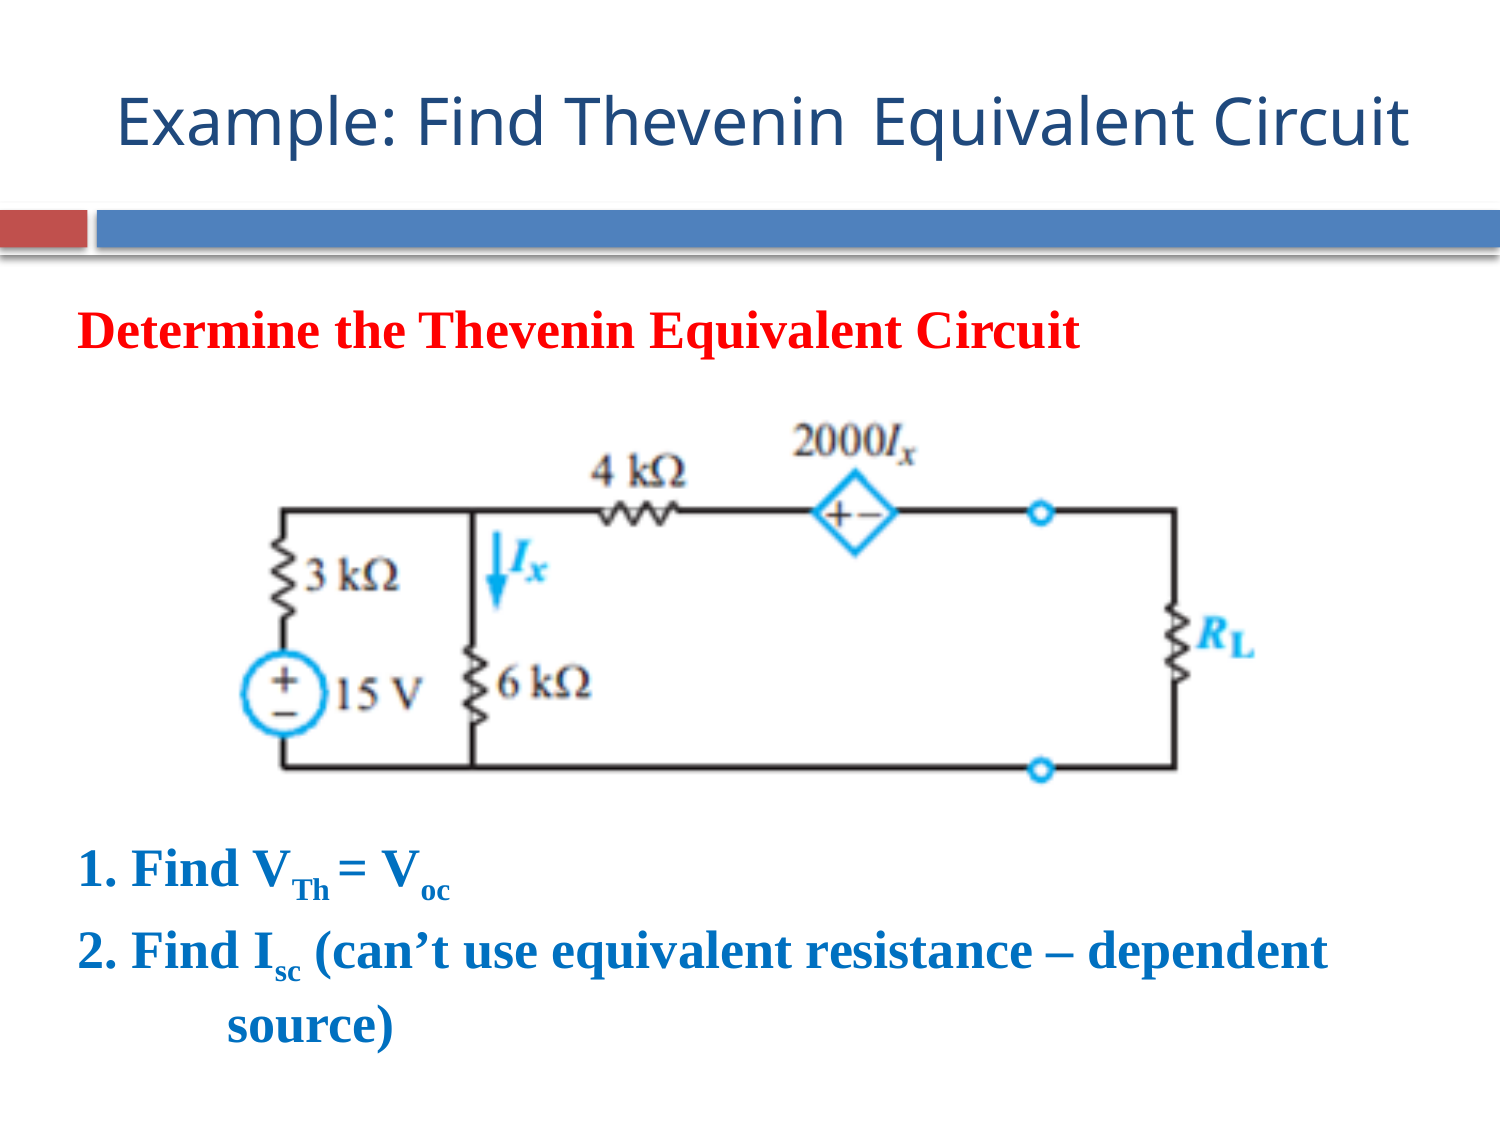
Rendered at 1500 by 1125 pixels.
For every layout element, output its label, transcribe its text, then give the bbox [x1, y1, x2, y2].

text_box 2. Find Isc (can’t use equivalent resistance – dependent source) [62, 906, 1450, 1061]
text_box 1. Find VTh = Voc [62, 824, 1000, 906]
picture [212, 399, 1265, 813]
title Example: Find Thevenin Equivalent Circuit [100, 37, 1438, 200]
text_box Determine the Thevenin Equivalent Circuit [62, 287, 1438, 368]
